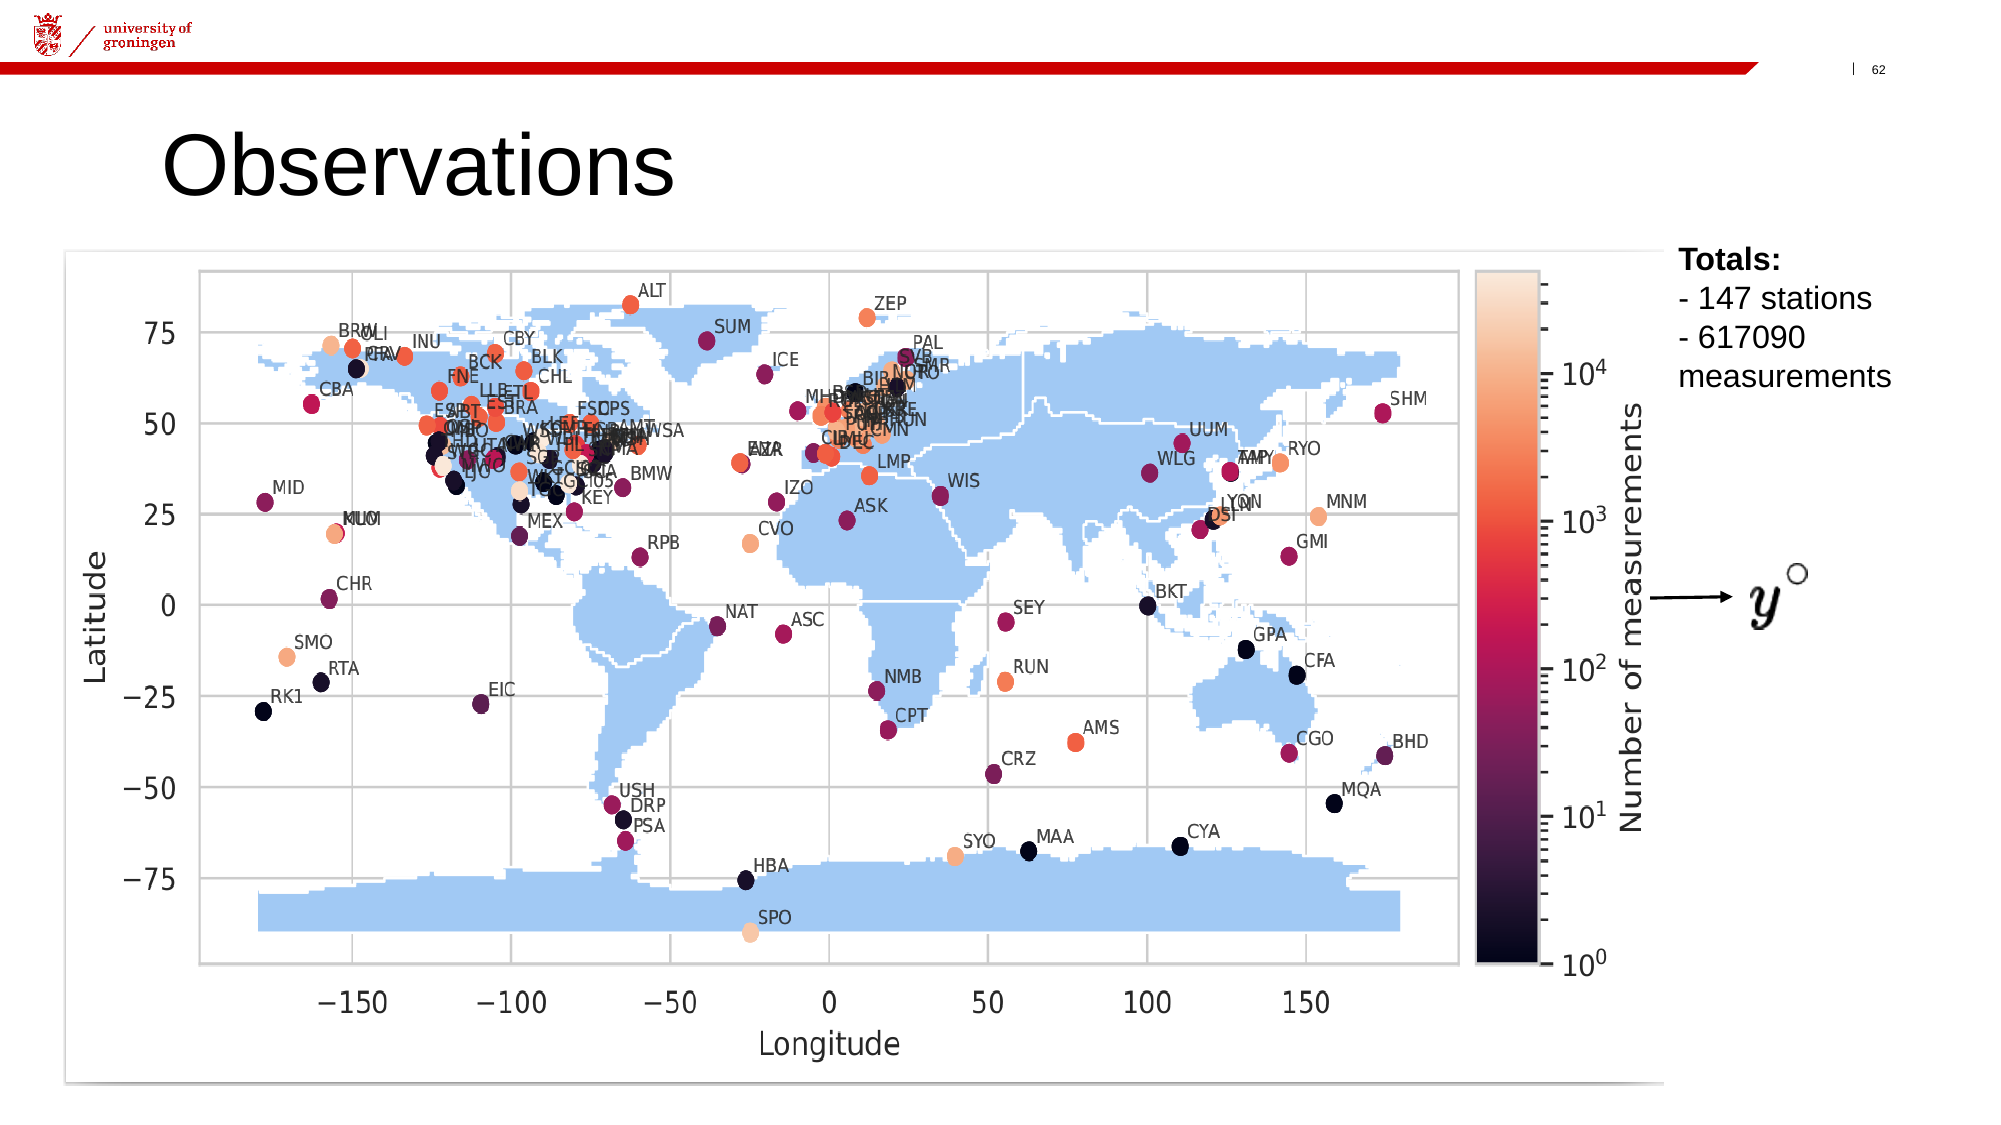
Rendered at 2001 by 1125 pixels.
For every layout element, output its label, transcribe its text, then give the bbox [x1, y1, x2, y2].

picture [63, 249, 1664, 1086]
picture [34, 13, 192, 57]
text_box Totals: - 147 stations - 617090 measurements [1663, 223, 1958, 409]
picture [1750, 563, 1809, 630]
title Observations [0, 95, 2000, 226]
